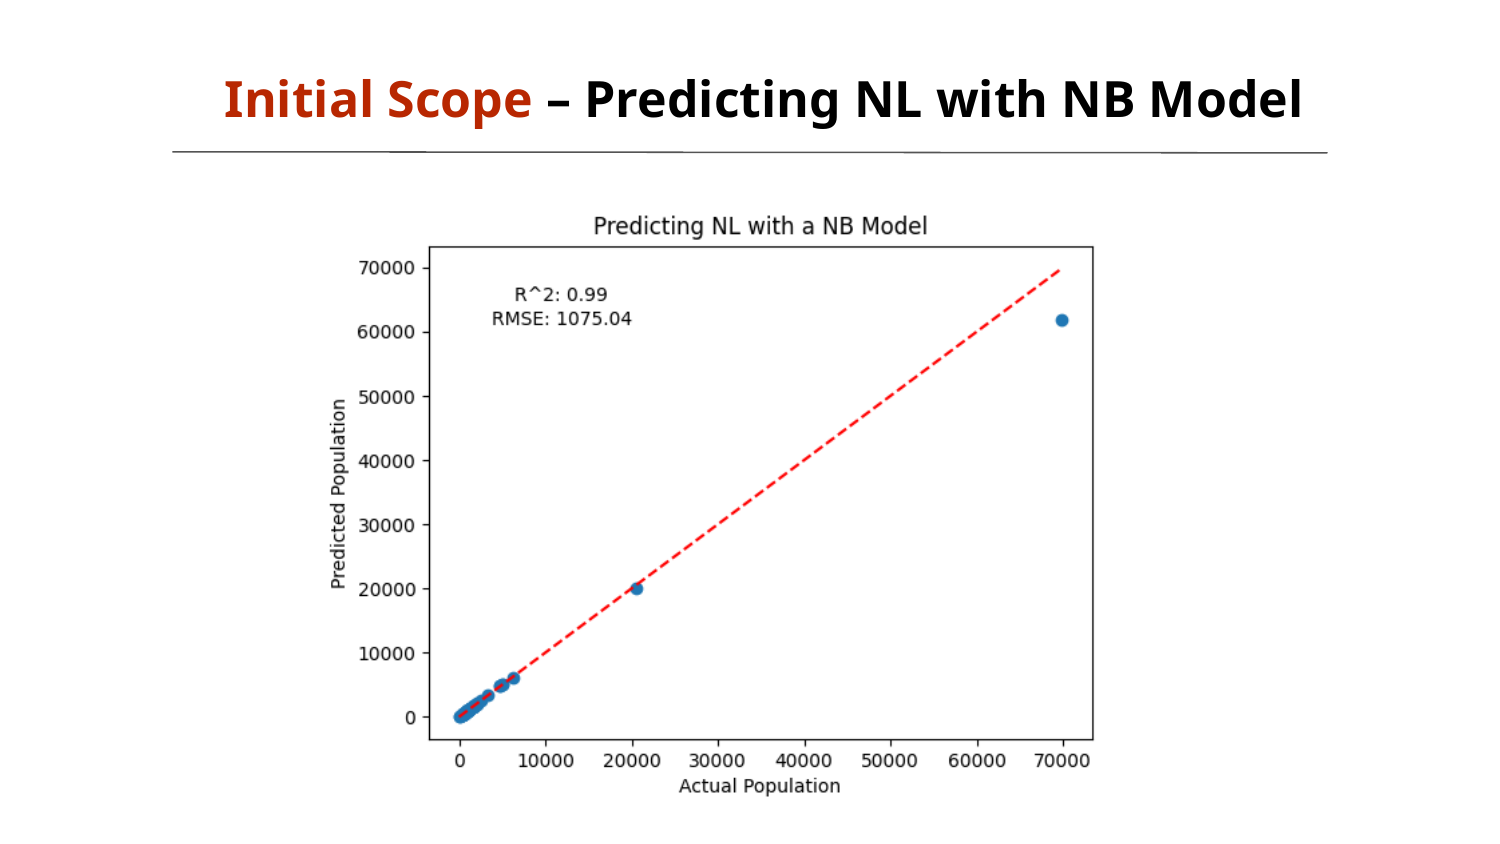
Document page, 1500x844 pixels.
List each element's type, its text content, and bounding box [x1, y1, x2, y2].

text_box Initial Scope – Predicting NL with NB Model [0, 43, 1500, 146]
picture [322, 168, 1178, 811]
